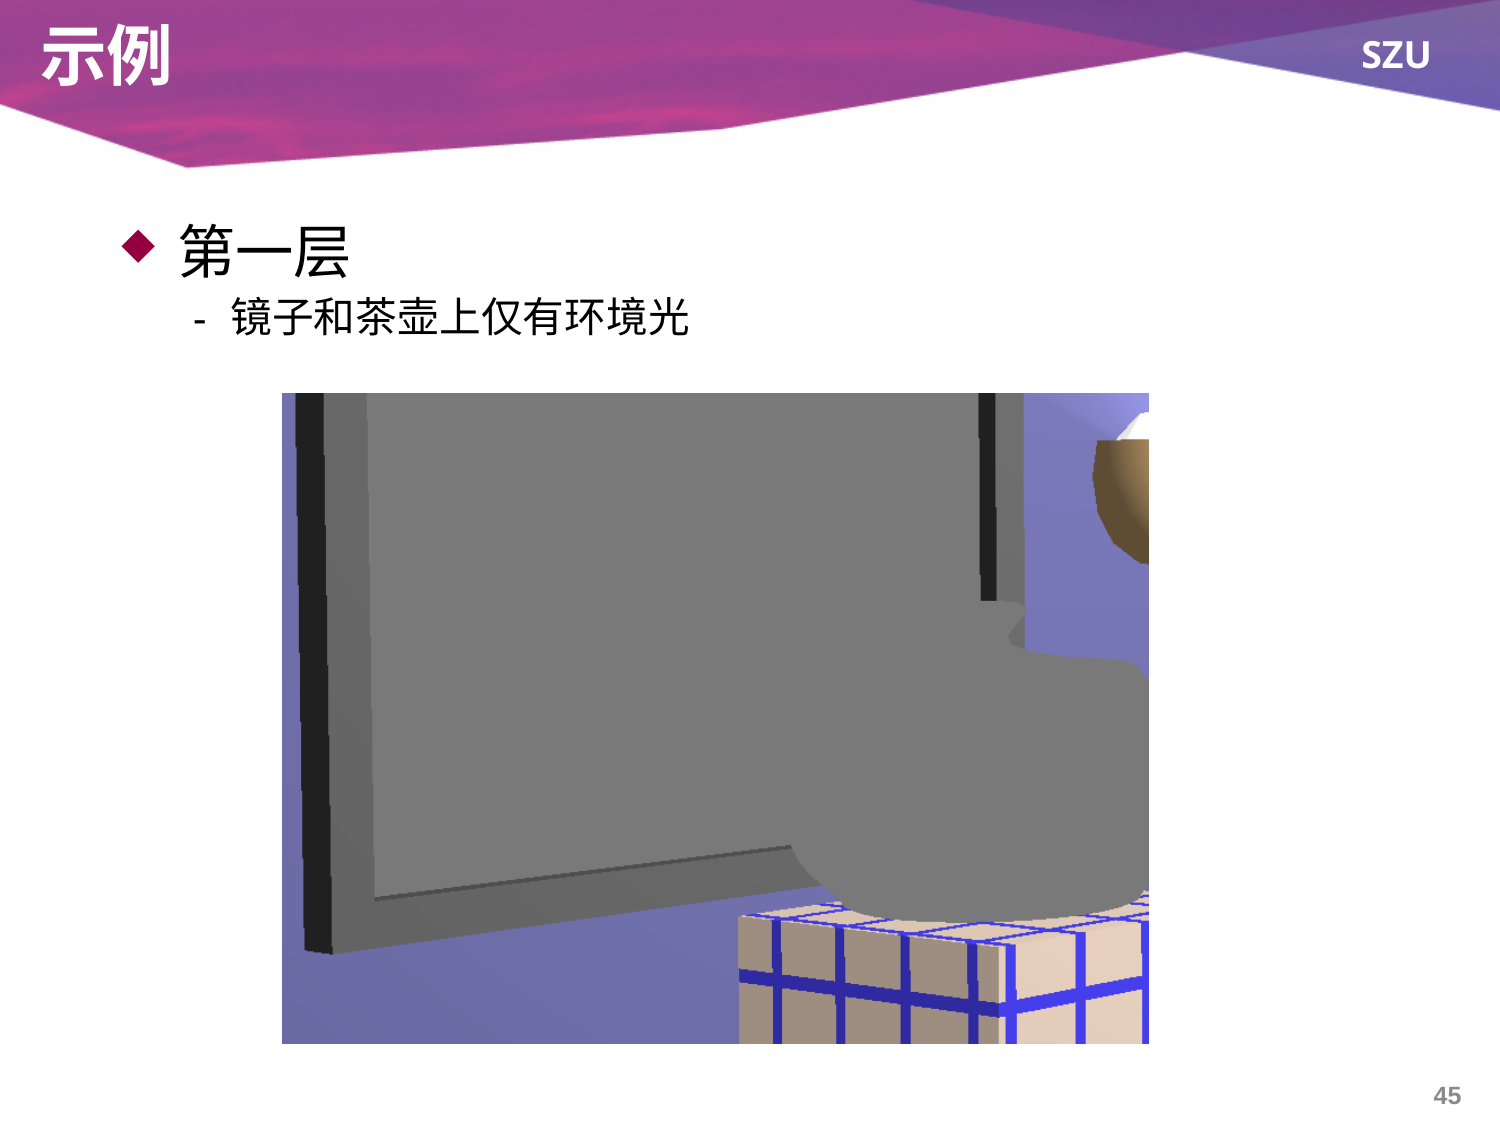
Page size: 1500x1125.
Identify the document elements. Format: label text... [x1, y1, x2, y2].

slide_number 45 [1384, 1065, 1500, 1125]
title 示例 [25, 15, 1320, 104]
list 第一层 镜子和茶壶上仅有环境光 [103, 216, 1437, 930]
picture [0, 0, 1500, 1125]
